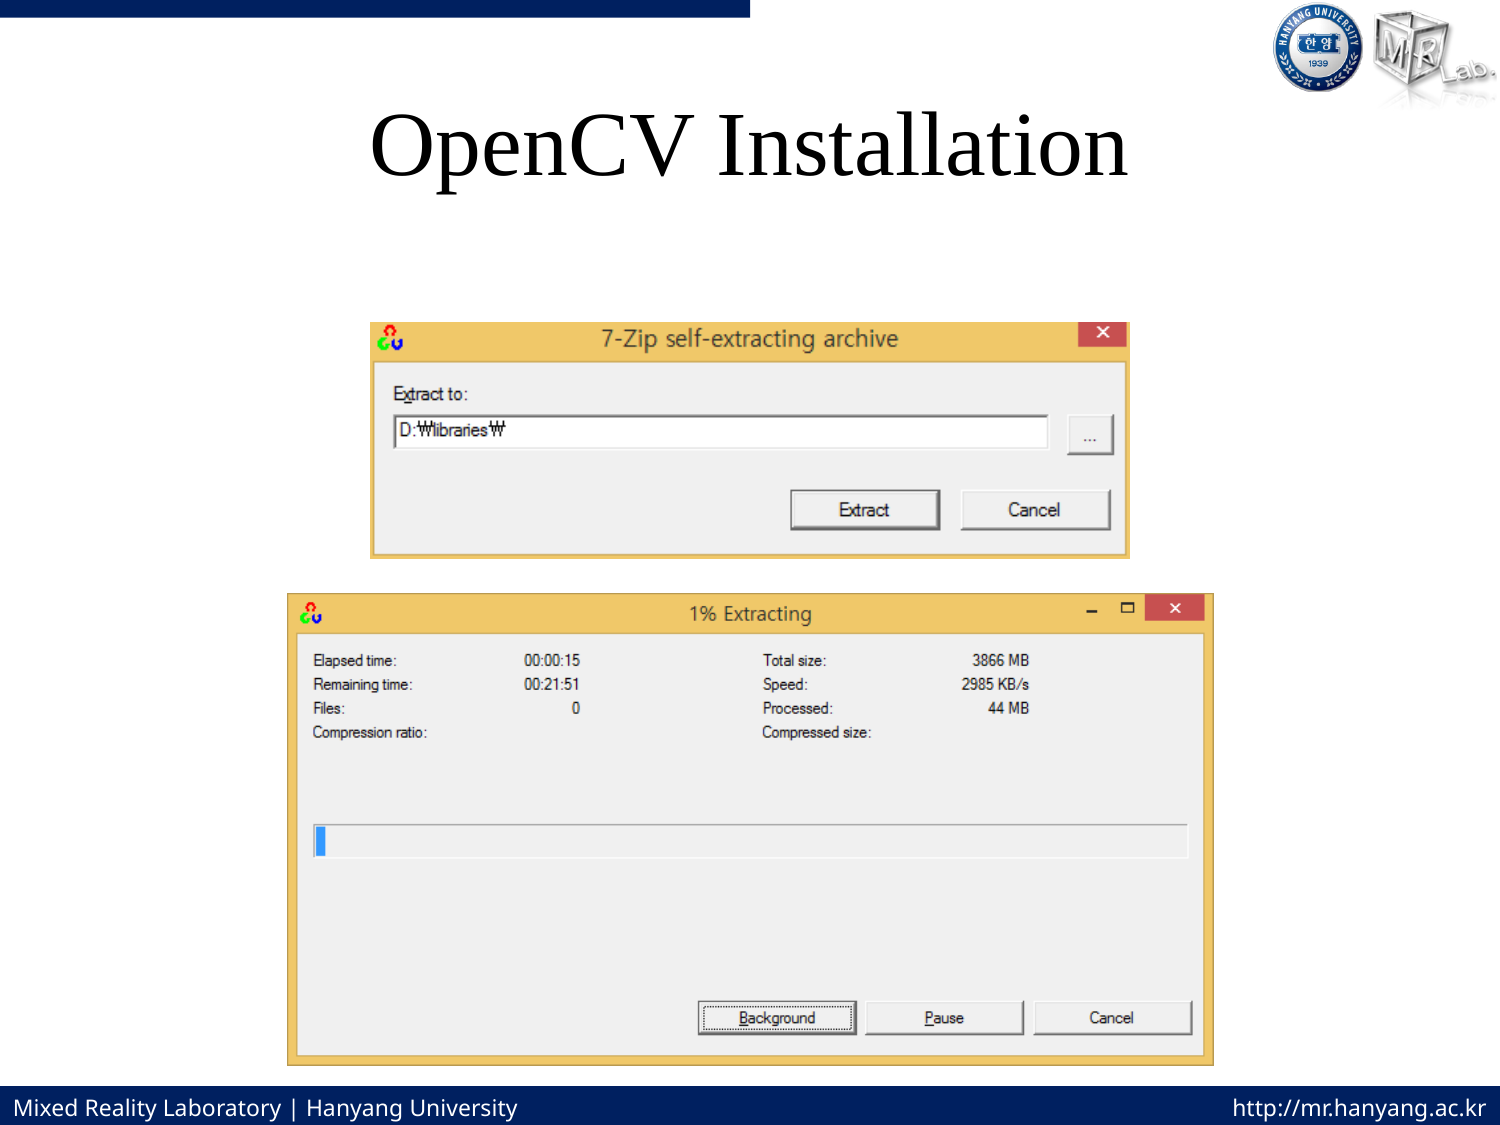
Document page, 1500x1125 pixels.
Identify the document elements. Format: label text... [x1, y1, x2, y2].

picture [287, 593, 1214, 1066]
picture [370, 322, 1130, 560]
picture [1273, 0, 1500, 118]
title OpenCV Installation [75, 45, 1425, 233]
